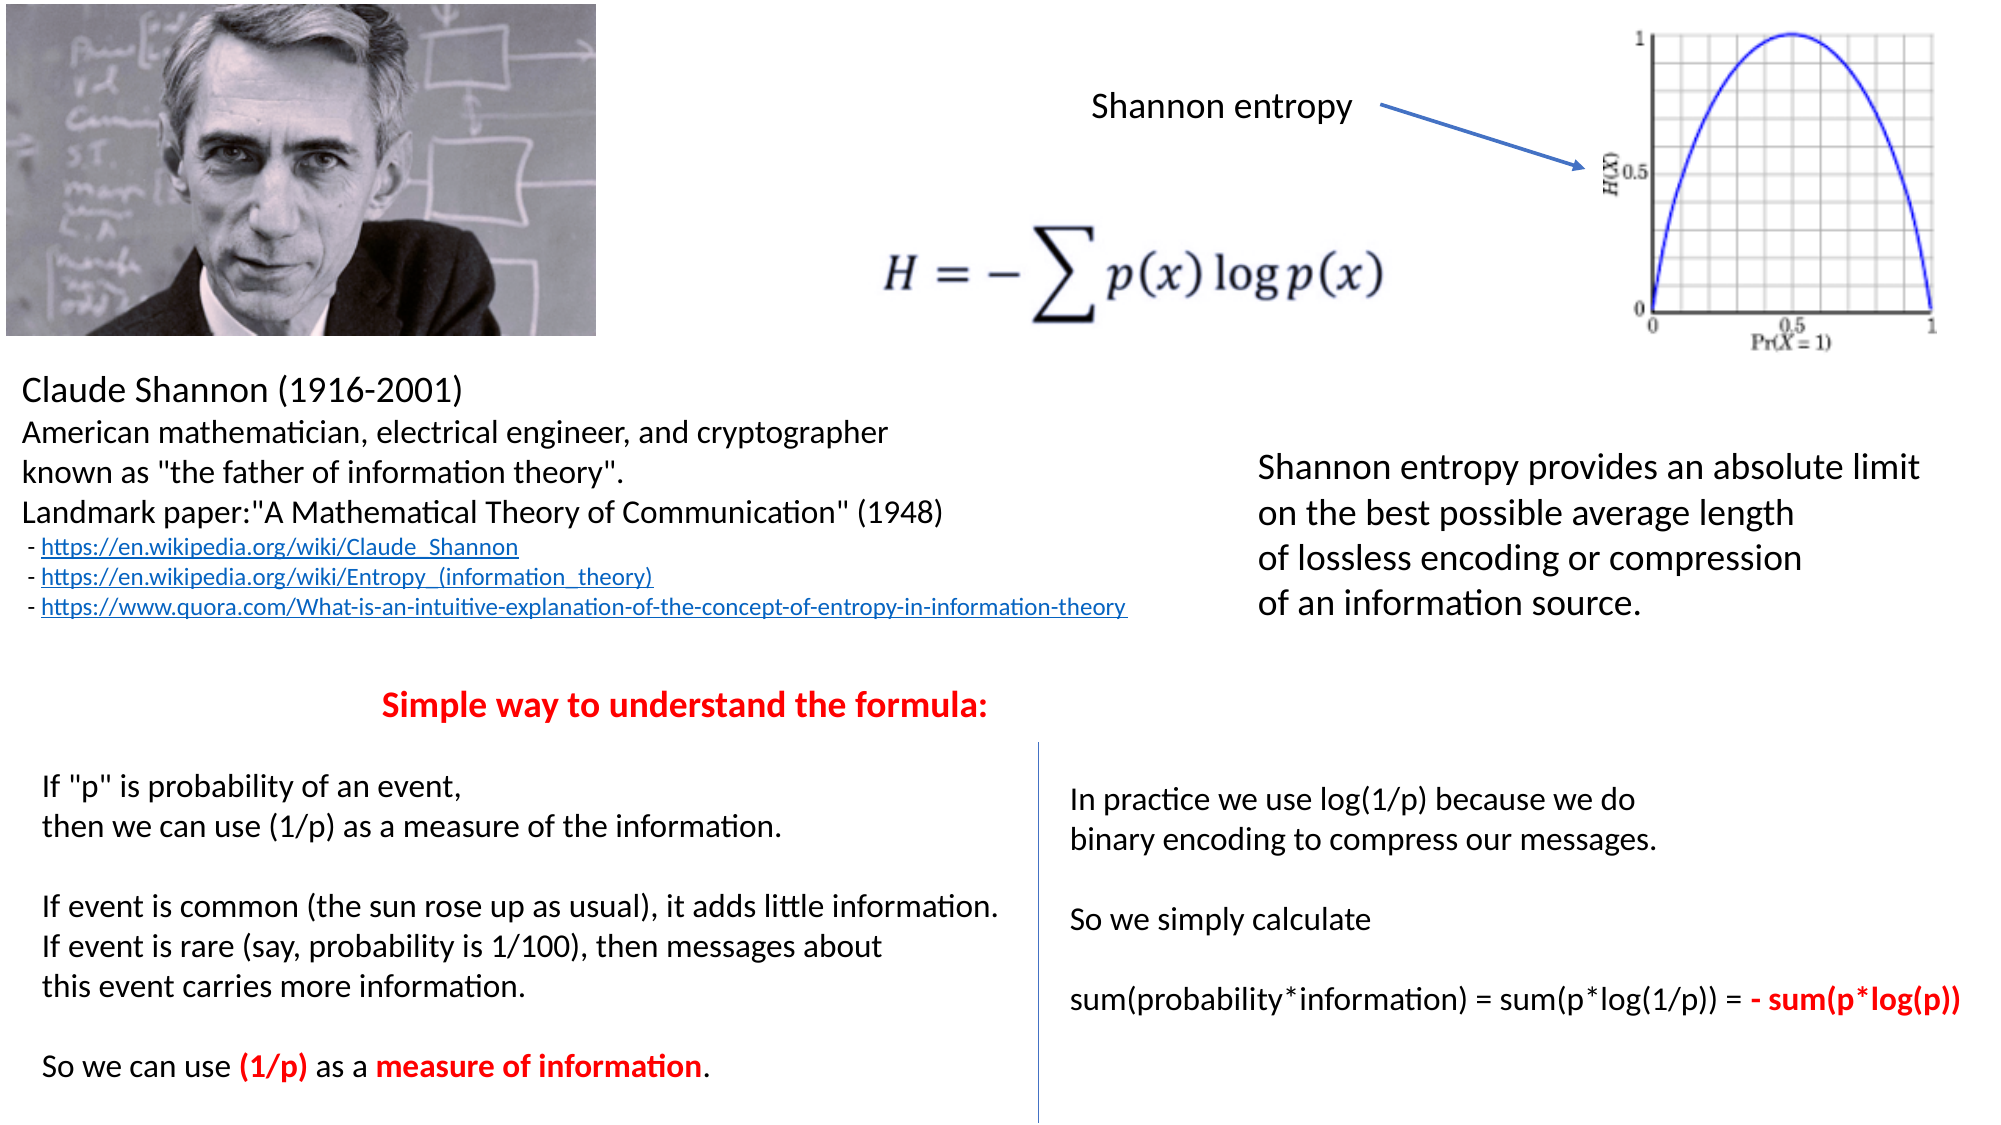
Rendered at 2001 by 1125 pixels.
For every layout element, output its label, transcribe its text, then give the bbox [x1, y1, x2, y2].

text_box Claude Shannon (1916-2001) American mathematician, electrical engineer, and cryptographer known as "the father of information theory". Landmark paper:"A Mathematical Theory of Communication" (1948) - https://en.wikipedia.org/wiki/Claude_Shannon - https://en.wikipedia.org/wiki/Entropy_(information_theory) - https://www.quora.com/What-is-an-intuitive-explanation-of-the-concept-of-entropy-in-information-theory [6, 357, 1167, 646]
text_box Shannon entropy [1076, 73, 1381, 135]
text_box In practice we use log(1/p) because we do binary encoding to compress our messages. So we simply calculate sum(probability*information) = sum(p*log(1/p)) = - sum(p*log(p)) [1055, 769, 1981, 1025]
picture [800, 171, 1454, 356]
picture [1603, 21, 1937, 356]
picture [6, 4, 596, 336]
text_box Simple way to understand the formula: If "p" is probability of an event, then we can use (1/p) as a measure of the information. If event is common (the sun rose up as usual), it adds little information. If event is rare (say, probability is 1/100), then messages about this event carries more information. So we can use (1/p) as a measure of information. [27, 672, 1056, 1092]
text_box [1380, 104, 1586, 169]
text_box Shannon entropy provides an absolute limit on the best possible average length of lossless encoding or compression of an information source. [1242, 434, 1997, 632]
